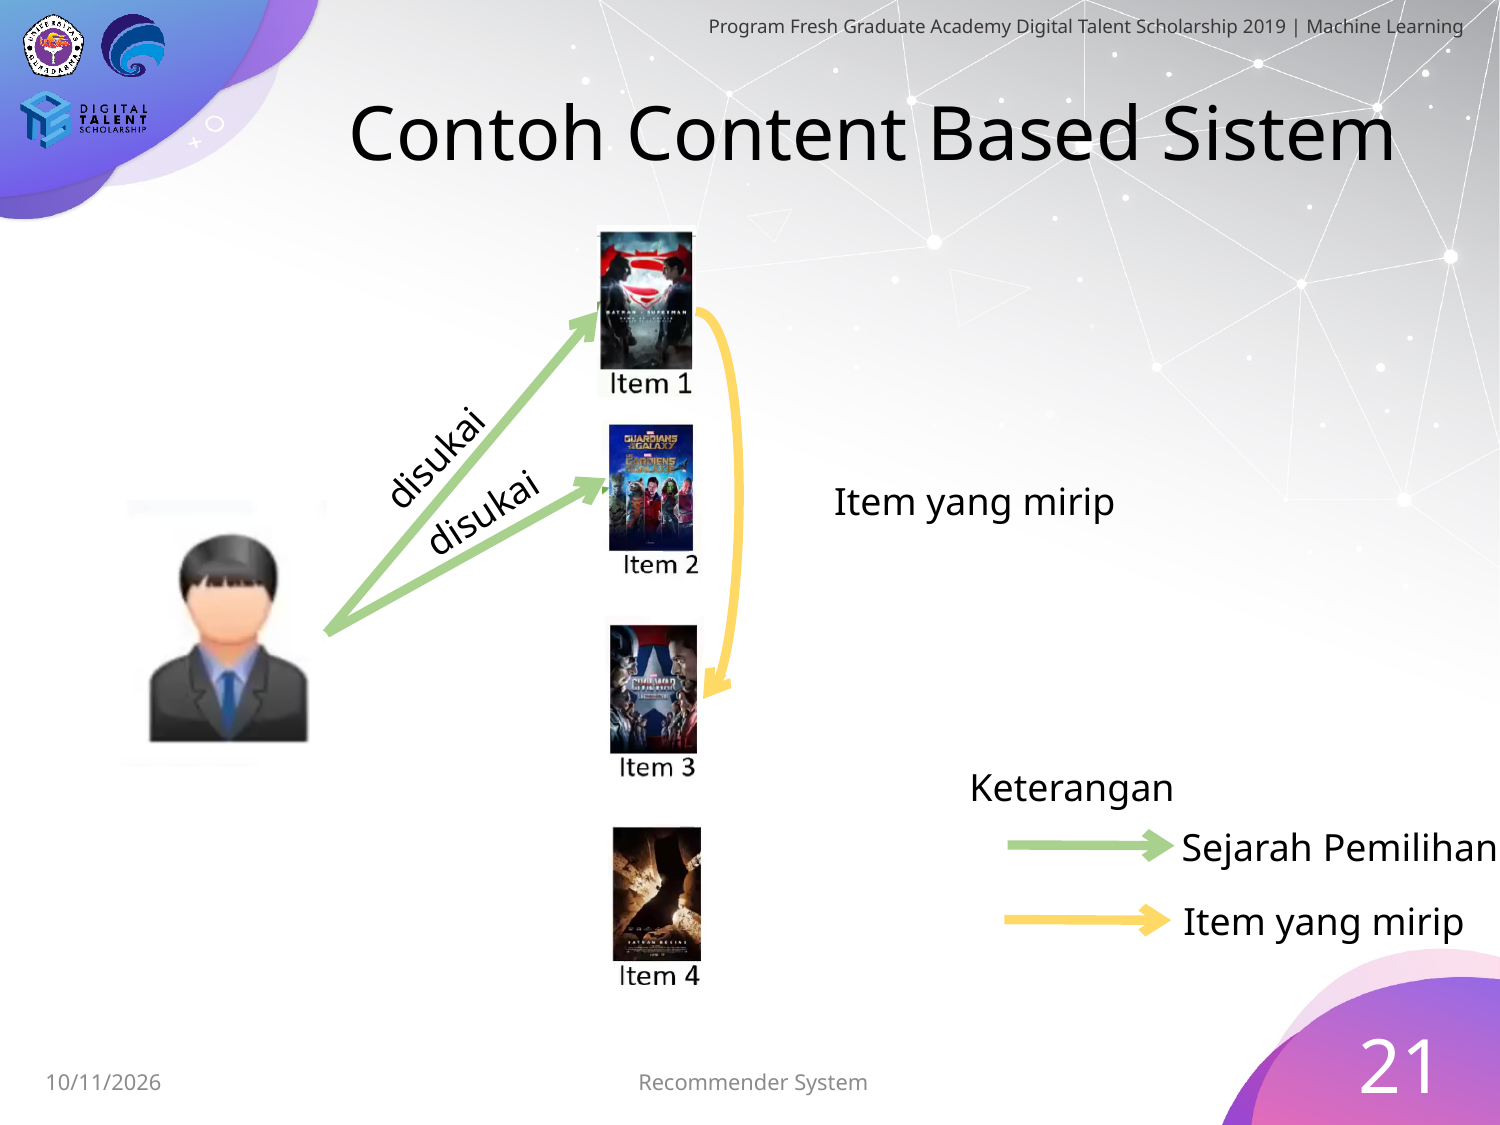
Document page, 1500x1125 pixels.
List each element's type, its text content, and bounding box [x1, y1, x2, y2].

text_box Item yang mirip [1168, 890, 1480, 951]
text_box Sejarah Pemilihan [1166, 816, 1500, 876]
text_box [326, 311, 598, 478]
text_box Item yang mirip [819, 470, 1131, 530]
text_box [326, 478, 606, 634]
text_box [695, 311, 704, 699]
title Contoh Content Based Sistem [271, 66, 1477, 207]
picture [0, 0, 1500, 1125]
text_box Keterangan [954, 757, 1190, 817]
slide_number 21 [1327, 1025, 1477, 1115]
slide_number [30, 1053, 272, 1114]
footer Recommender System [386, 1053, 1121, 1114]
